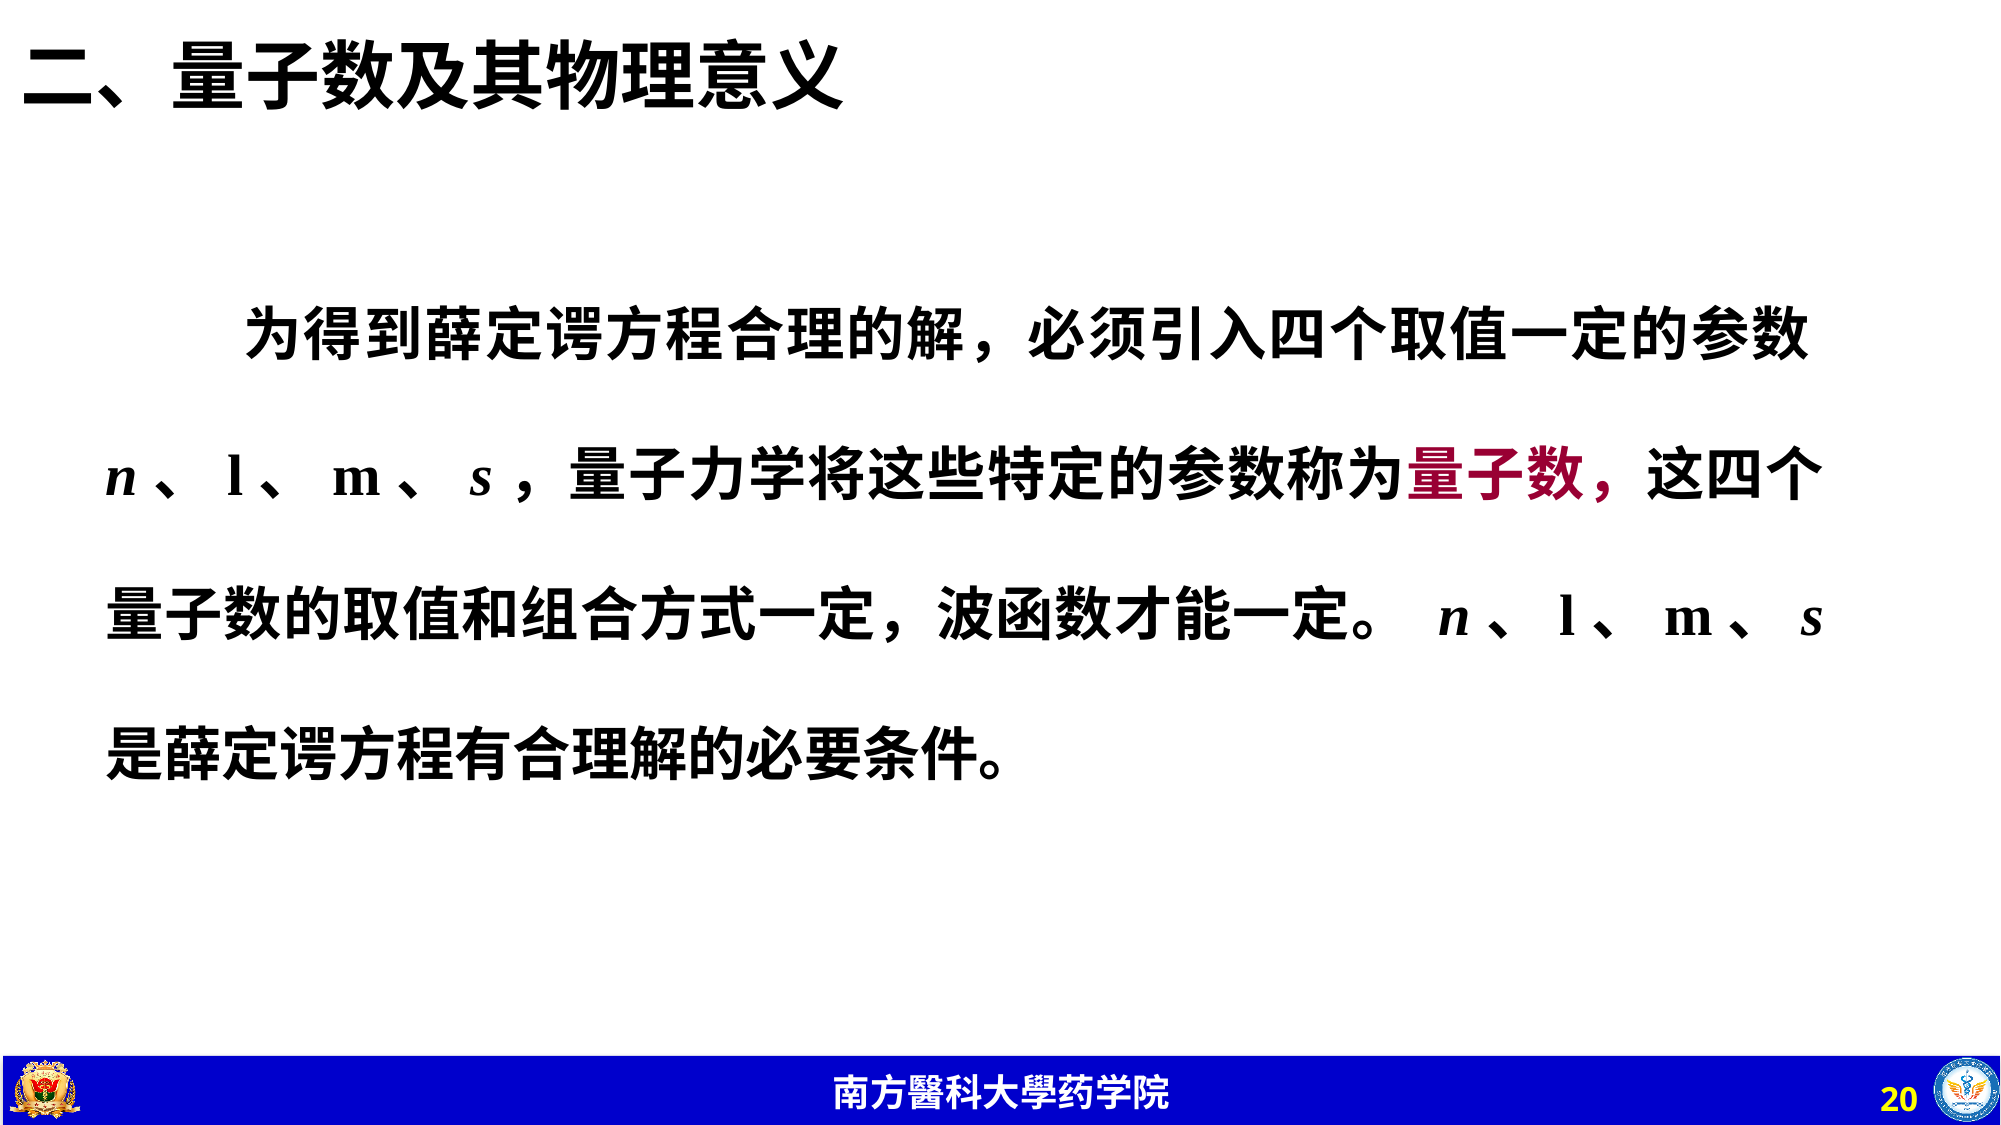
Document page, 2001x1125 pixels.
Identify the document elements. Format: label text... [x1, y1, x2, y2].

picture [3, 1057, 86, 1120]
text_box 二、量子数及其物理意义 [5, 4, 1506, 142]
slide_number 20 [1466, 1055, 1934, 1125]
picture [1934, 1057, 2000, 1122]
text_box 为得到薛定谔方程合理的解，必须引入四个取值一定的参数n、l、m、s，量子力学将这些特定的参数称为量子数，这四个量子数的取值和组合方式一定，波函数才能一定。 n、l、m、s 是薛定谔方程有合理解的必要条件。 [90, 219, 1839, 795]
